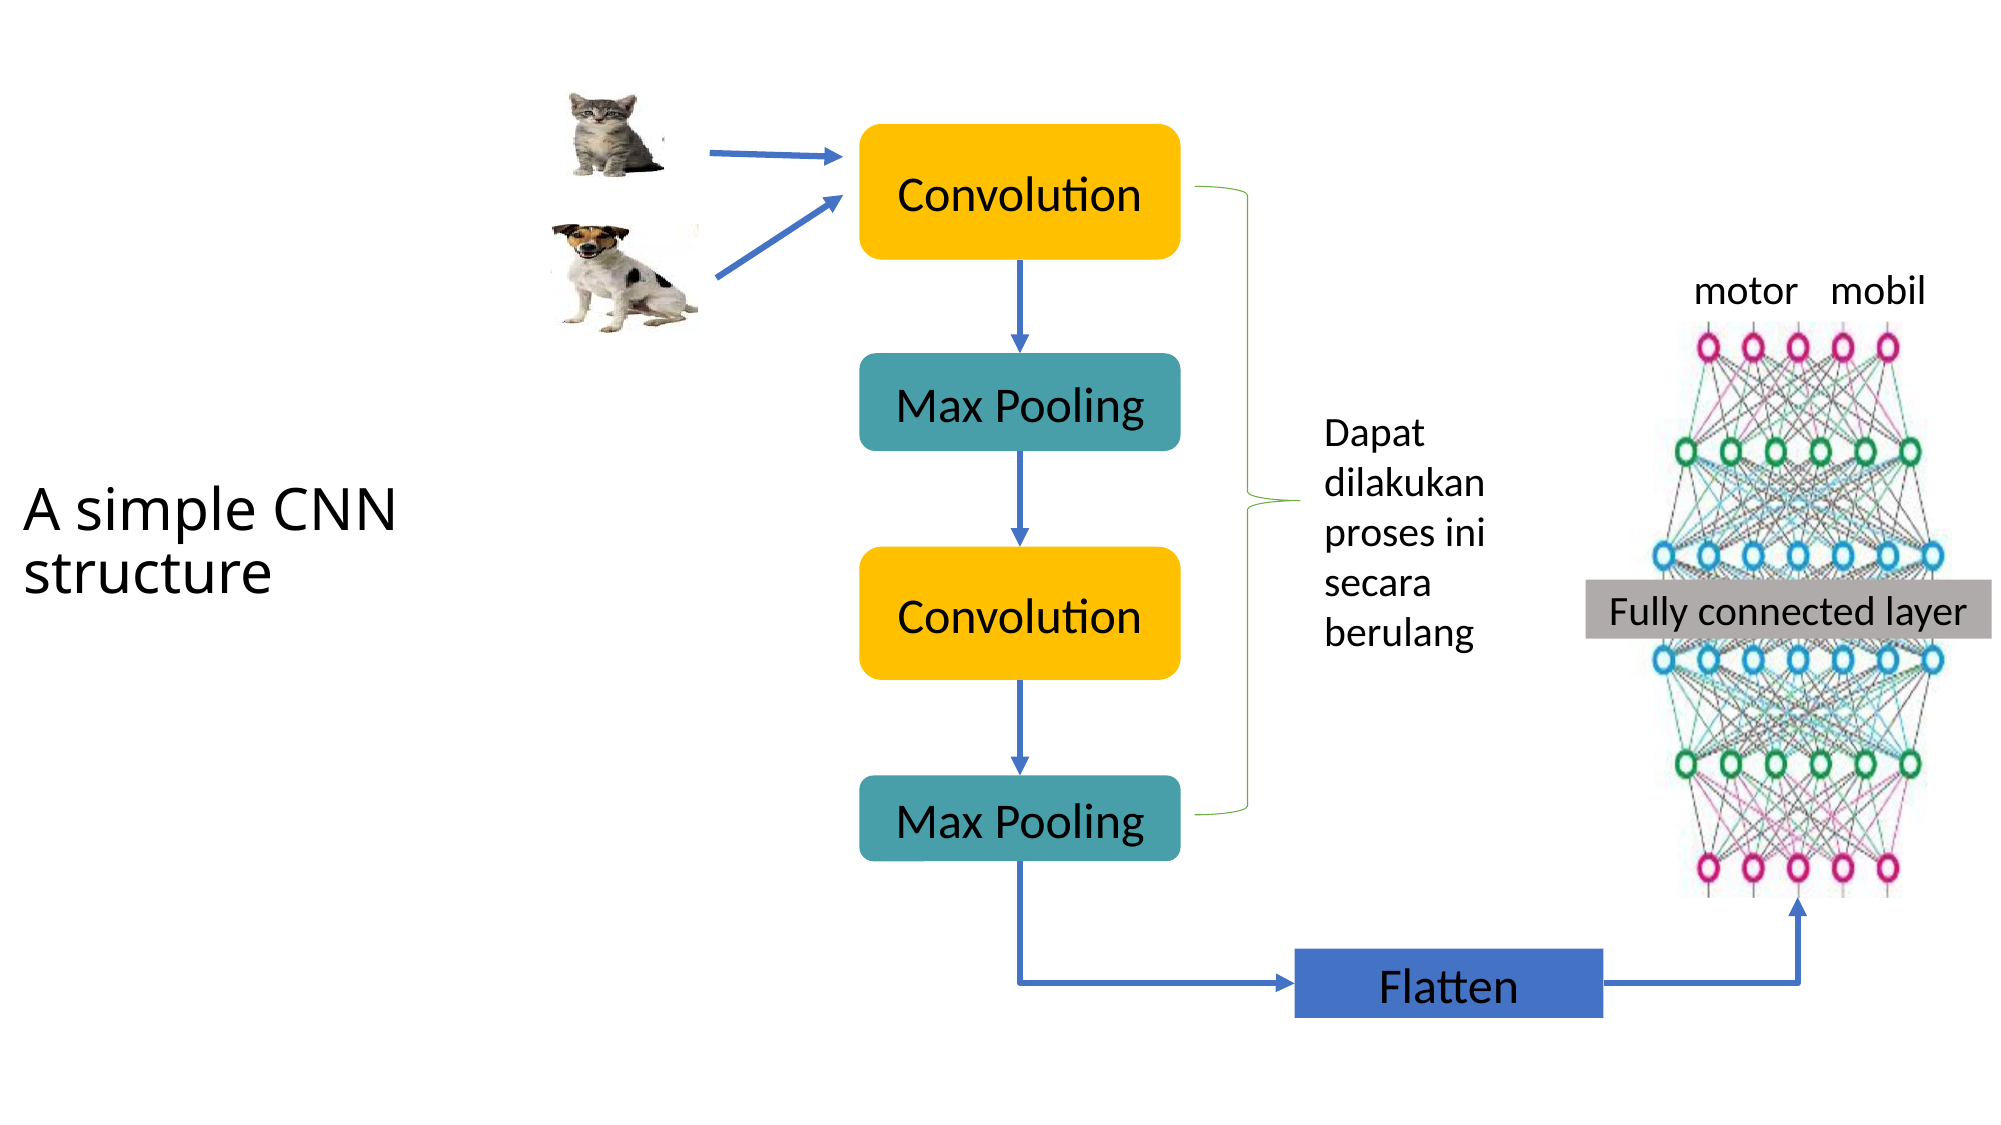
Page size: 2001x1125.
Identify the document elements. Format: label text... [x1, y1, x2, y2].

text_box Max Pooling [858, 352, 1182, 453]
picture [550, 224, 699, 354]
text_box mobil [1815, 255, 1942, 321]
text_box Flatten [1294, 948, 1604, 1019]
text_box Convolution [858, 122, 1182, 261]
title A simple CNN structure [8, 449, 601, 614]
text_box [1194, 185, 1301, 815]
picture [1509, 323, 2000, 897]
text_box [716, 194, 844, 278]
text_box motor [1678, 255, 1814, 321]
picture [544, 79, 665, 200]
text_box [1603, 897, 1798, 984]
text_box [709, 152, 844, 157]
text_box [1096, 784, 1219, 1060]
text_box Max Pooling [858, 774, 1181, 863]
text_box Convolution [858, 545, 1182, 681]
text_box Dapat dilakukan proses ini secara berulang [1309, 397, 1515, 662]
